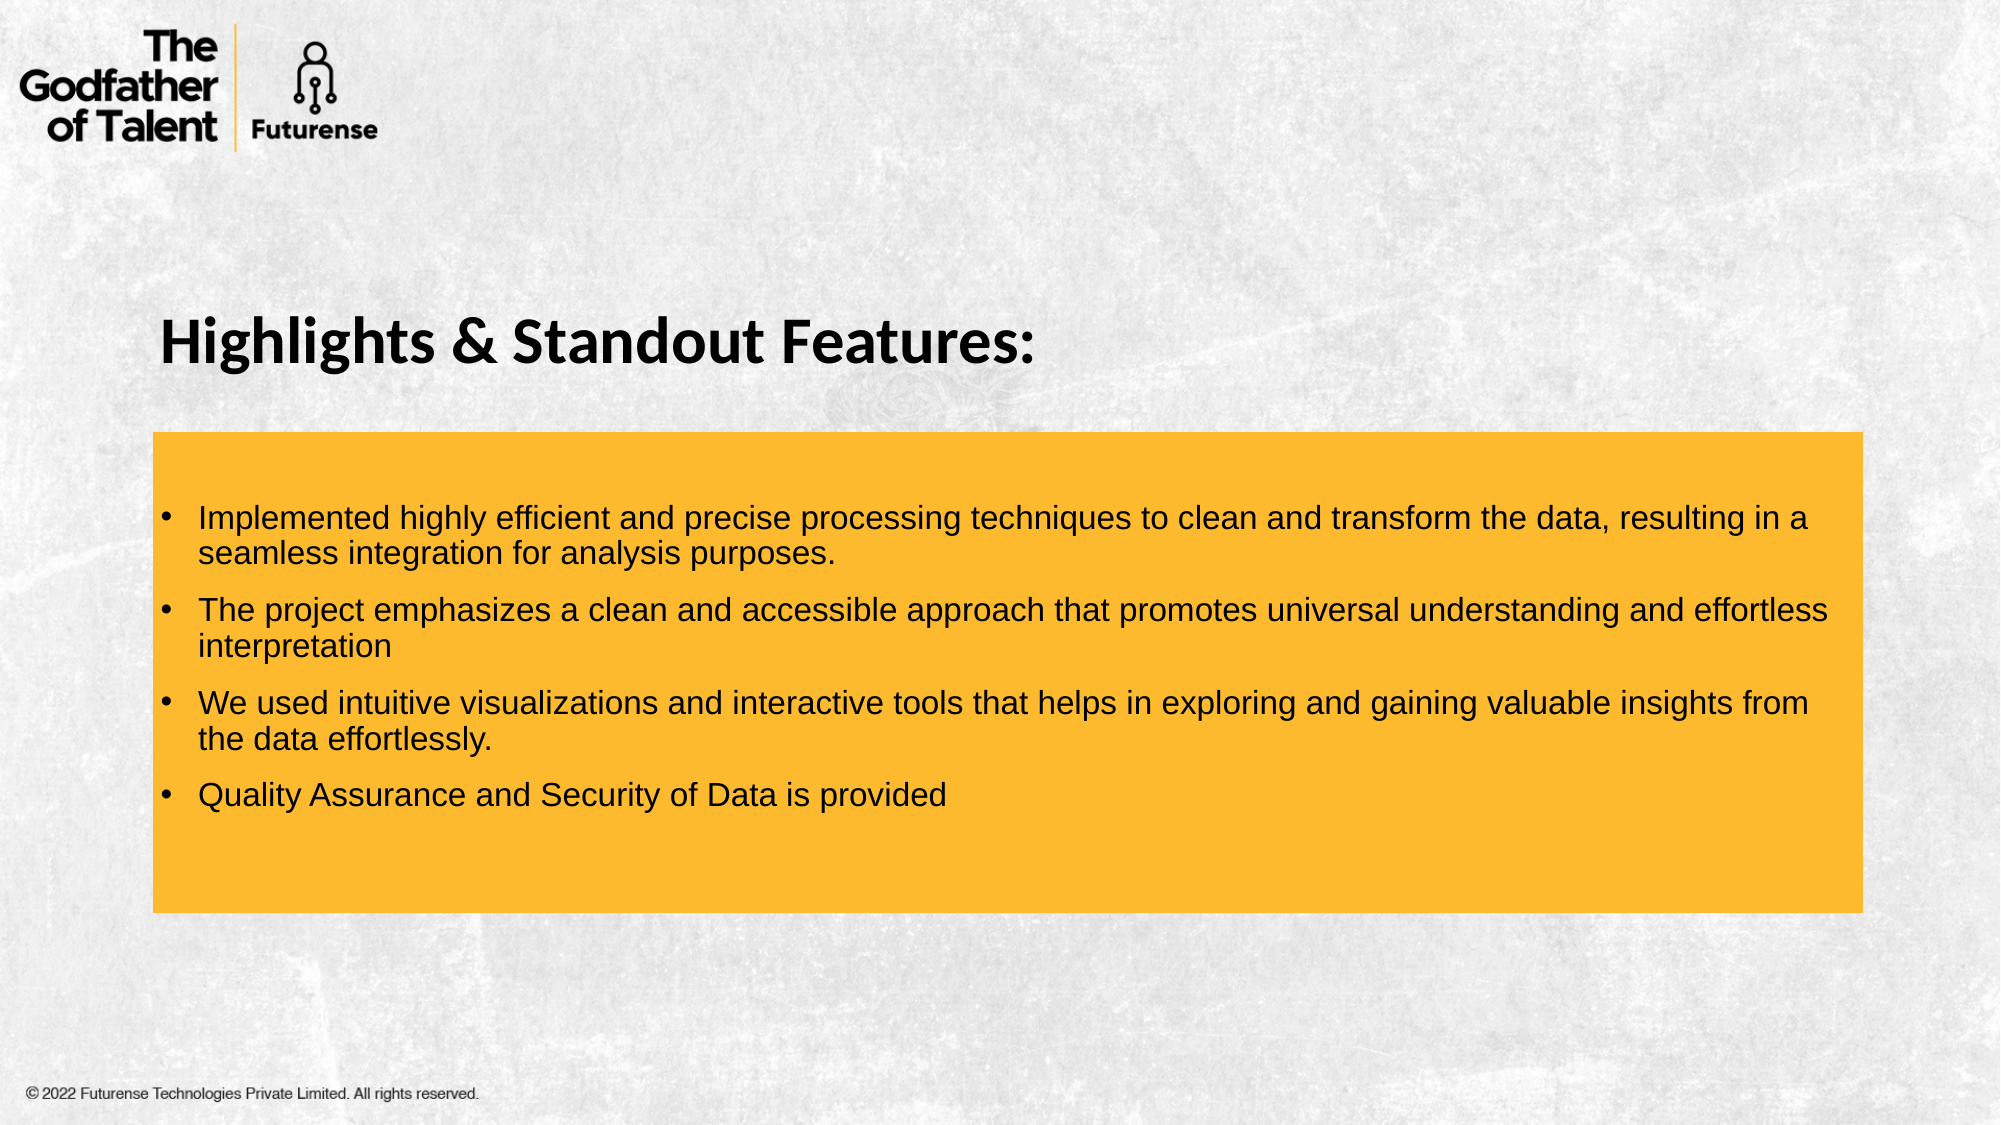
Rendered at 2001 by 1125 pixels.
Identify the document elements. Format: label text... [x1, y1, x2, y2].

title Highlights & Standout Features: [145, 233, 1871, 432]
list Implemented highly efficient and precise processing techniques to clean and transform the data, resulting in a seamless integration for analysis purposes. The project emphasizes a clean and accessible approach that promotes universal understanding and effortless interpretation We used intuitive visualizations and interactive tools that helps in exploring and gaining valuable insights from the data effortlessly. Quality Assurance and Security of Data is provided [145, 432, 1871, 913]
picture [0, 0, 2001, 1125]
